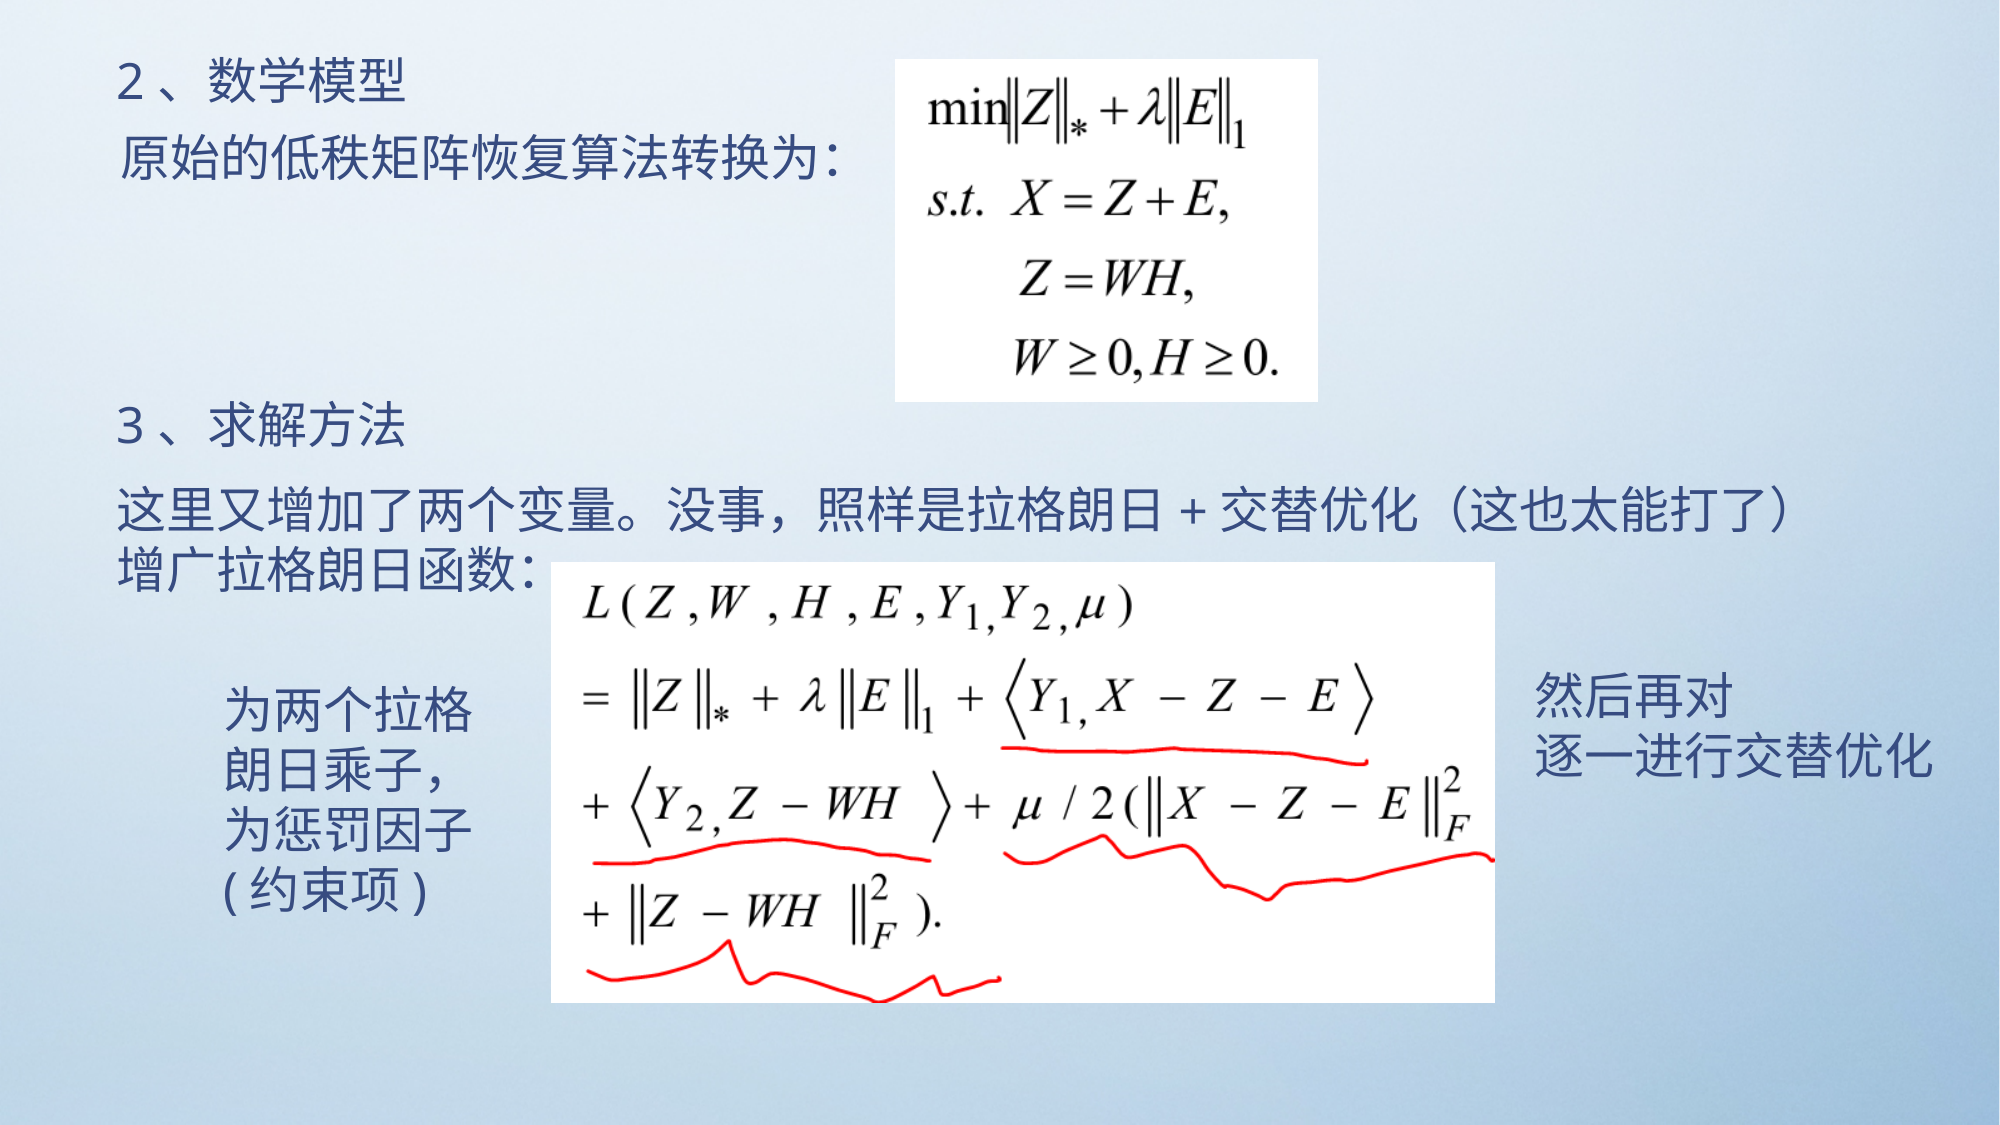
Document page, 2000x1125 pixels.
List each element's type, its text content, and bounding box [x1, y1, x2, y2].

text_box 这里又增加了两个变量。没事，照样是拉格朗日+交替优化（这也太能打了） 增广拉格朗日函数： [101, 471, 1878, 607]
picture [0, 0, 2000, 1125]
text_box 2、数学模型 [101, 42, 457, 118]
text_box 原始的低秩矩阵恢复算法转换为： [105, 118, 886, 194]
text_box 3、求解方法 [101, 386, 504, 461]
